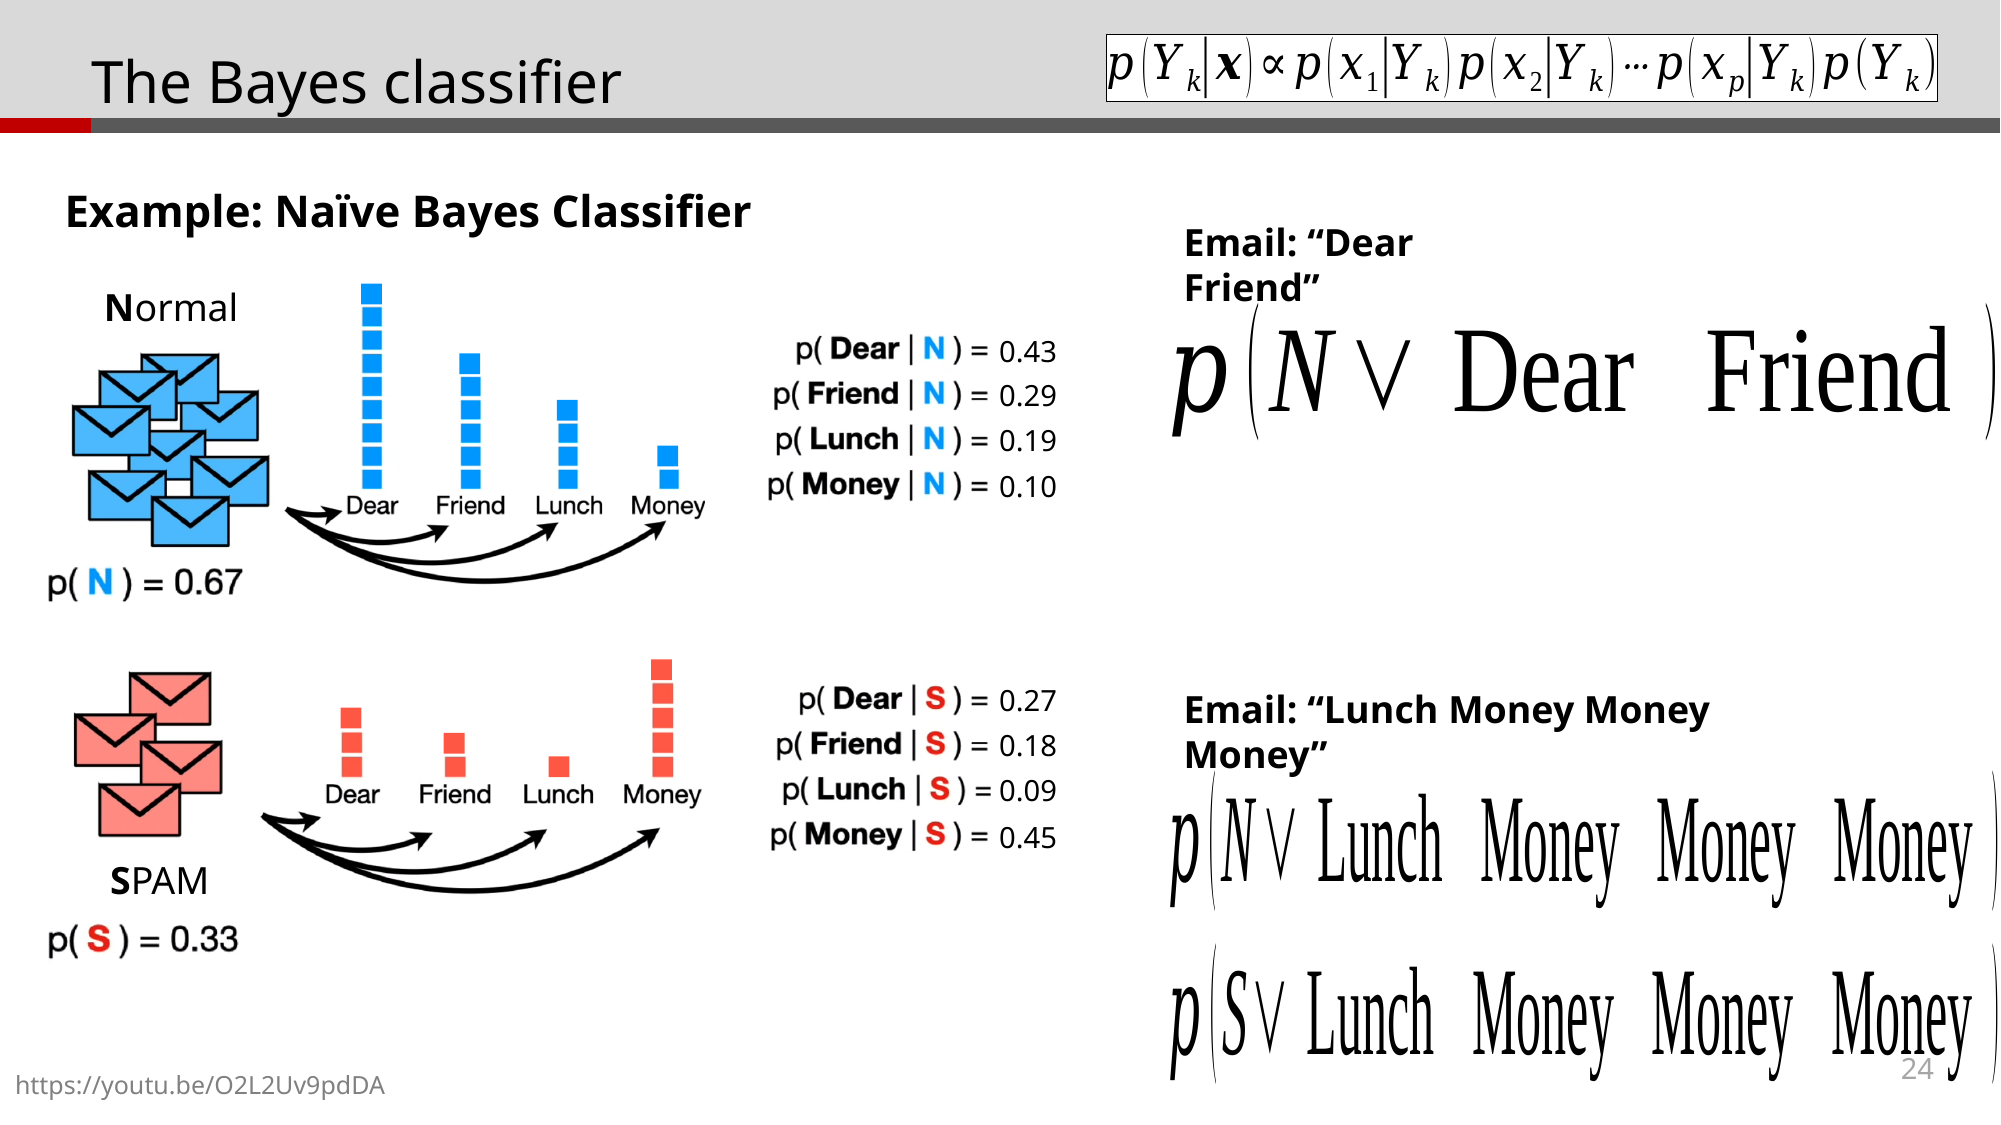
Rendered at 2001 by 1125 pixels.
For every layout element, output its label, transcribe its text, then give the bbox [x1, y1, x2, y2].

text_box [360, 283, 383, 299]
list https://youtu.be/O2L2Uv9pdDA [0, 1065, 2000, 1125]
text_box 0.27 [991, 674, 1080, 719]
text_box Email: “Dear Friend” [1168, 211, 1565, 317]
picture [39, 917, 246, 969]
text_box Email: “Lunch Money Money Money” [1168, 678, 1865, 784]
slide_number 24 [1618, 1042, 1780, 1065]
slide_number 24 [1780, 1042, 1949, 1065]
text_box 0.43 [991, 325, 1080, 370]
text_box Normal [53, 277, 290, 337]
picture [67, 661, 705, 899]
list Example: Naïve Bayes Classifier [49, 181, 1949, 242]
title The Bayes classifier [91, 0, 1949, 115]
picture [760, 322, 991, 858]
text_box 0.19 [991, 415, 1080, 461]
text_box 0.29 [991, 370, 1080, 415]
text_box 0.10 [991, 461, 1080, 512]
picture [39, 299, 705, 612]
text_box SPAM [41, 849, 279, 910]
text_box 0.09 [991, 765, 1080, 811]
text_box 0.45 [984, 811, 1080, 862]
text_box 0.18 [991, 719, 1080, 765]
